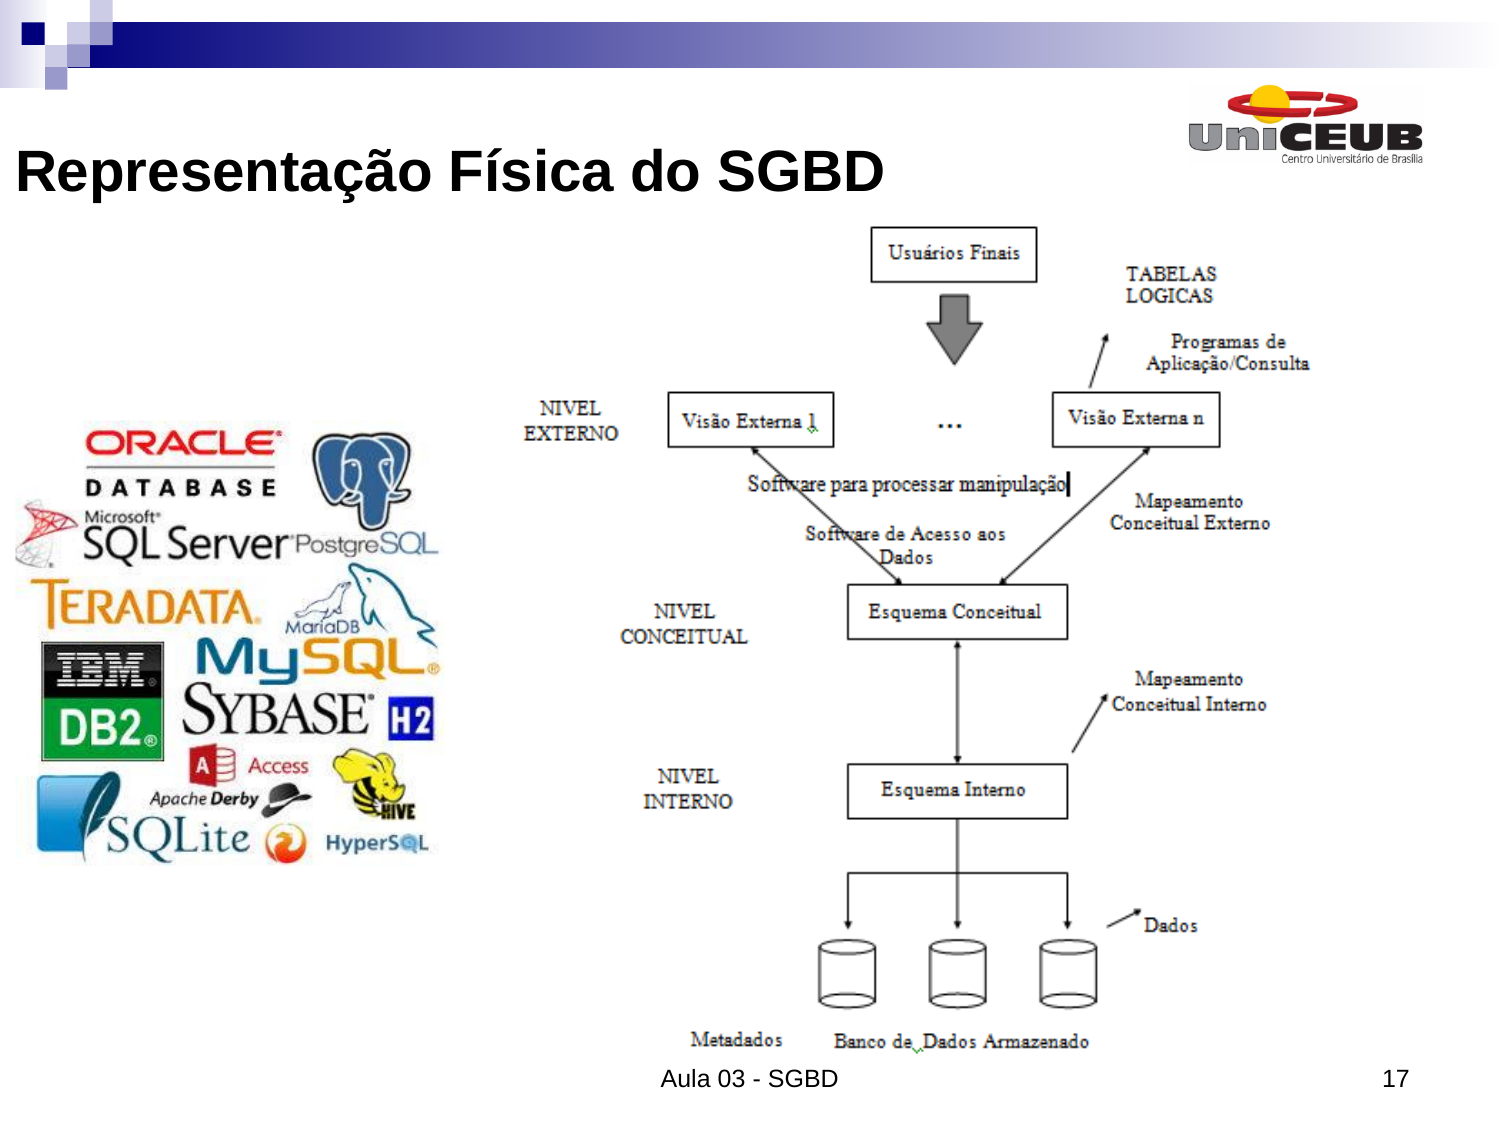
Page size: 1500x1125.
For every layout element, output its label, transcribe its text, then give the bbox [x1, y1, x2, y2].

picture [1186, 83, 1424, 165]
text_box ‹#› [1332, 1024, 1425, 1100]
title Representação Física do SGBD [0, 137, 1500, 199]
picture [512, 198, 1328, 1125]
picture [9, 417, 453, 871]
